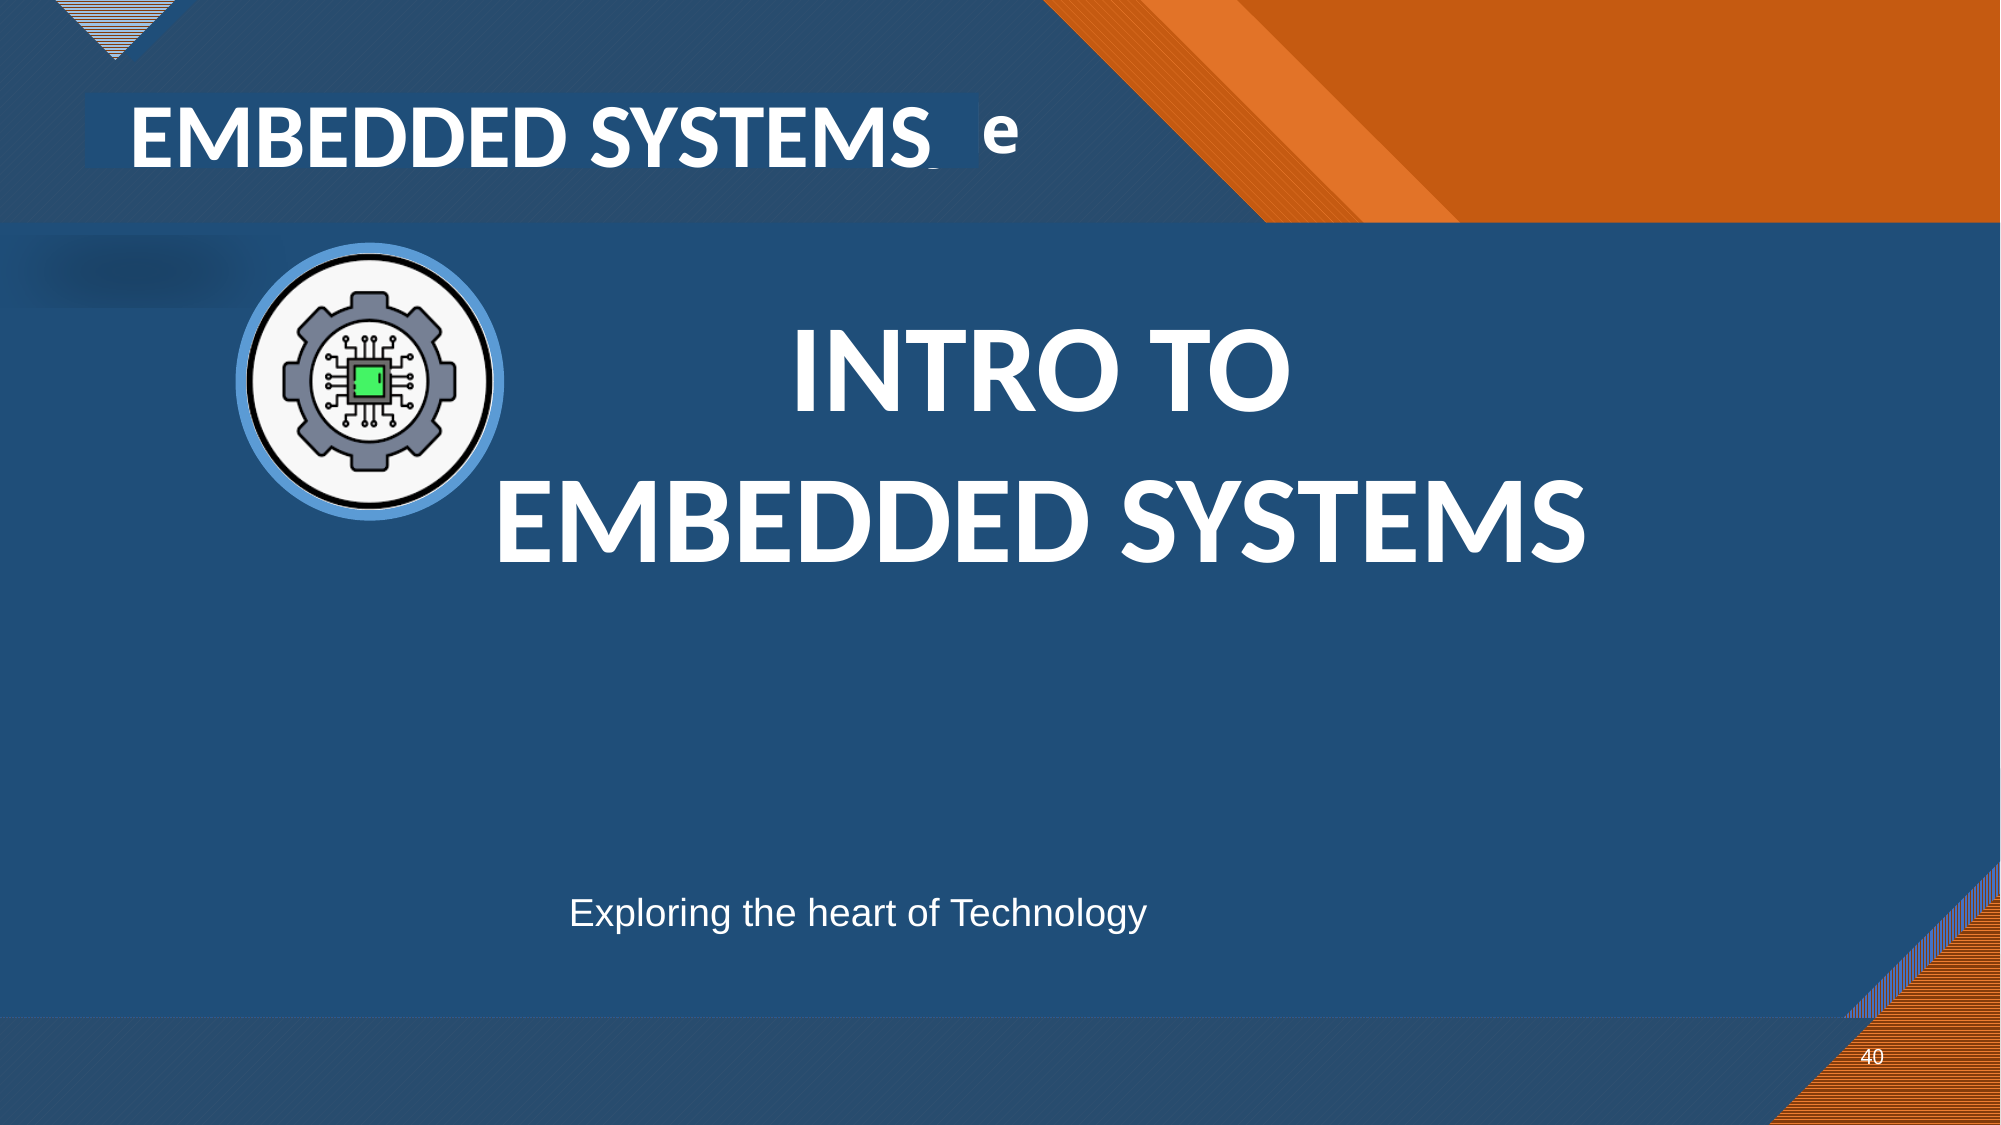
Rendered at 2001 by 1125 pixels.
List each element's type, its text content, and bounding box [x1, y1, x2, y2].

list INTRO TO EMBEDDED SYSTEMS [389, 310, 1656, 583]
list Exploring the heart of Technology [511, 882, 1701, 946]
picture [240, 247, 499, 516]
text_box EMBEDDED SYSTEMS [84, 92, 980, 169]
